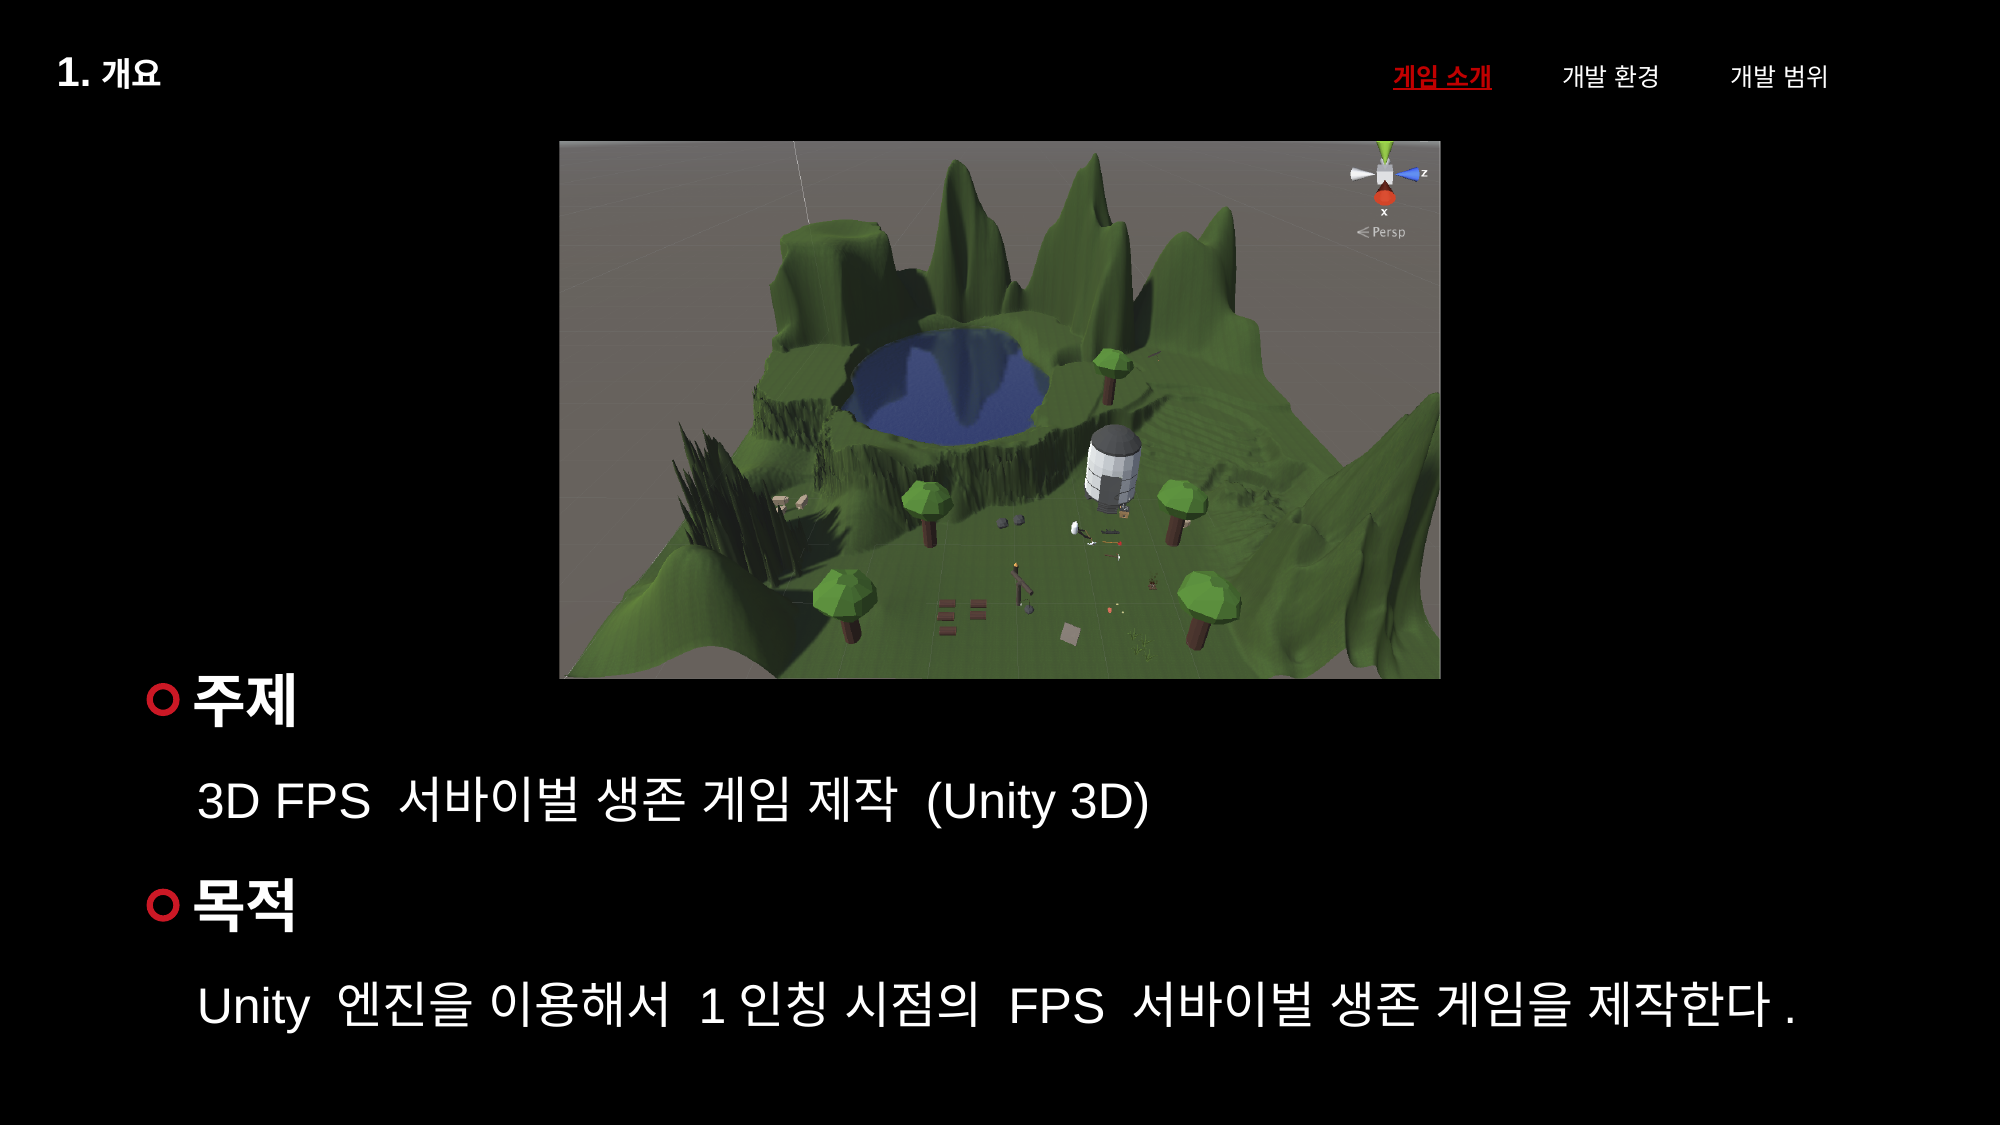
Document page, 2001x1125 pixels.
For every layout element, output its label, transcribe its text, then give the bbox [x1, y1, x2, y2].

text_box [148, 685, 178, 714]
picture [559, 141, 1441, 679]
text_box 목적 [177, 862, 436, 947]
text_box 주제 [177, 656, 436, 742]
text_box Unity 엔진을 이용해서 1인칭 시점의 FPS 서바이벌 생존 게임을 제작한다. [182, 966, 2000, 1042]
text_box 3D FPS 서바이벌 생존 게임 제작 (Unity 3D) [182, 760, 2000, 836]
text_box 1.개요 [41, 37, 423, 103]
text_box [148, 890, 178, 920]
text_box 게임 소개 개발 환경 개발 범위 [1378, 53, 1958, 99]
